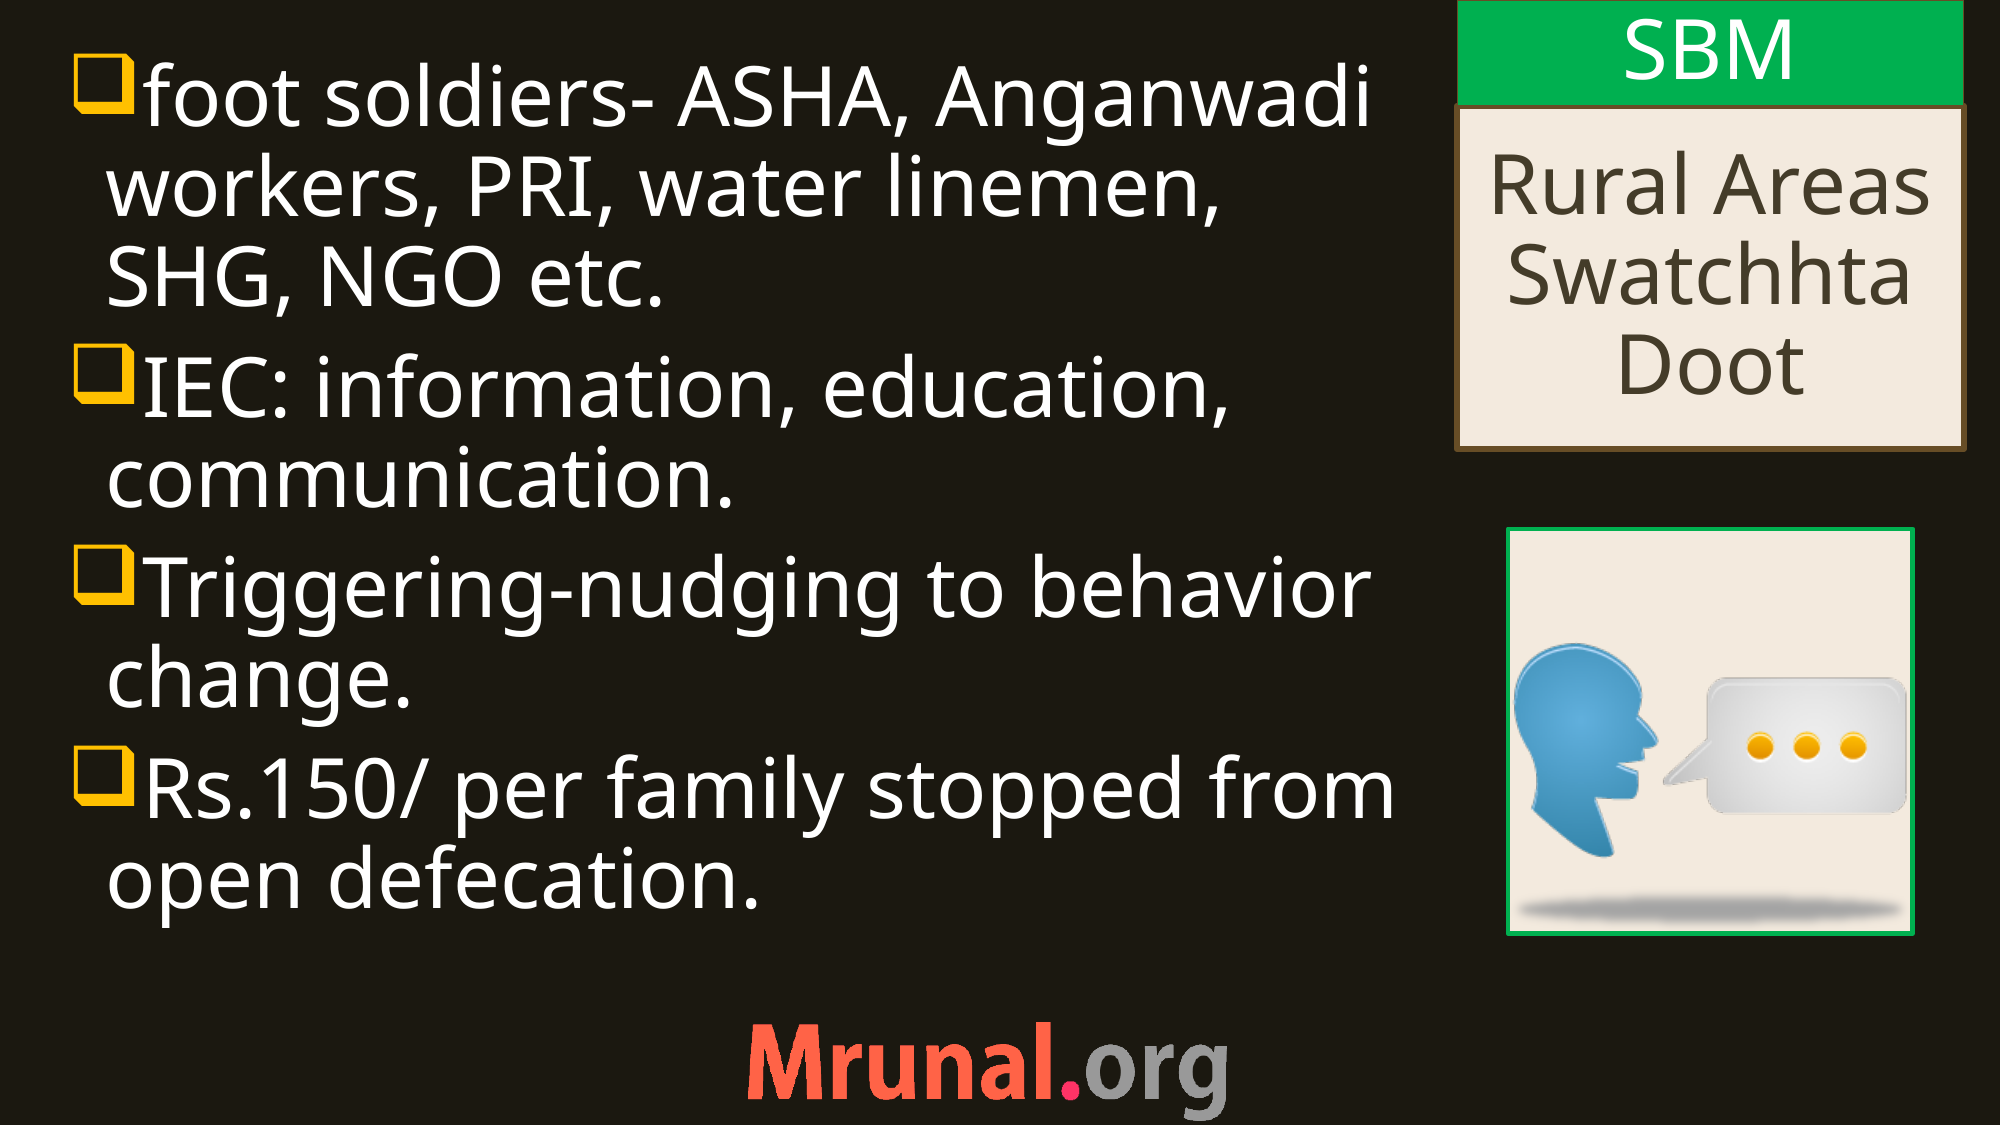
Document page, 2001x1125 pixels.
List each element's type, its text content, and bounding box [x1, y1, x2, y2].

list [1510, 530, 1911, 932]
title Rural Areas Swatchhta Doot [1454, 103, 1967, 452]
picture [741, 1014, 1230, 1125]
list SBM [1457, 0, 1964, 106]
list foot soldiers- ASHA, Anganwadi workers, PRI, water linemen, SHG, NGO etc. IEC: information, education, communication. Triggering-nudging to behavior change. Rs.150/ per family stopped from open defecation. [52, 47, 1447, 1014]
